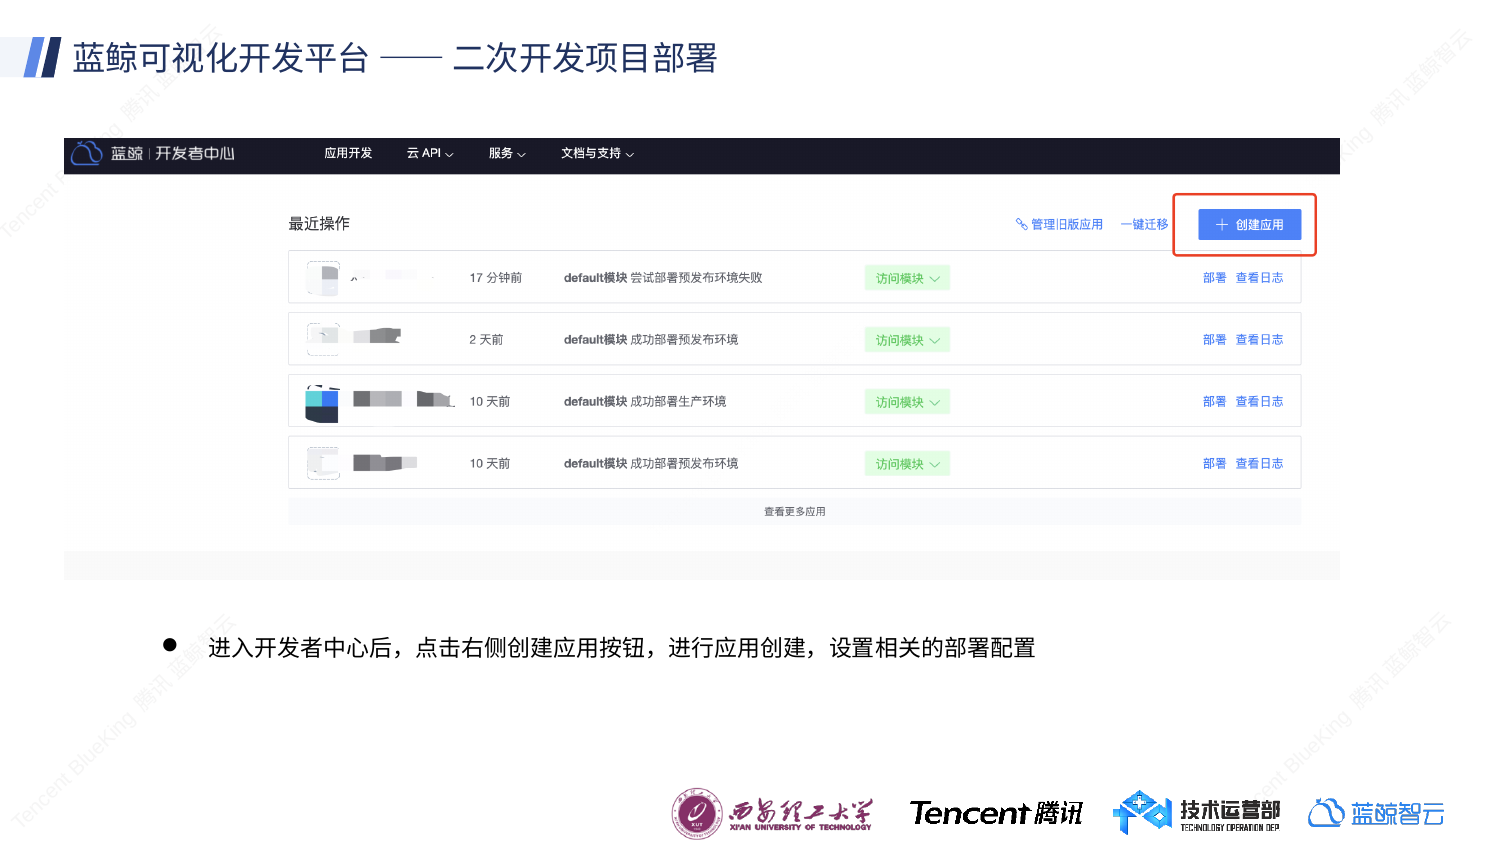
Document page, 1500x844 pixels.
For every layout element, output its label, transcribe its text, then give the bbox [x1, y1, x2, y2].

title 蓝鲸可视化开发平台 —— 二次开发项目部署 [64, 27, 1416, 87]
picture [1113, 790, 1280, 835]
picture [904, 784, 1088, 840]
picture [670, 783, 879, 844]
picture [64, 138, 1340, 580]
picture [1305, 790, 1447, 835]
text_box 进入开发者中心后，点击右侧创建应用按钮，进行应用创建，设置相关的部署配置 [146, 598, 1052, 669]
